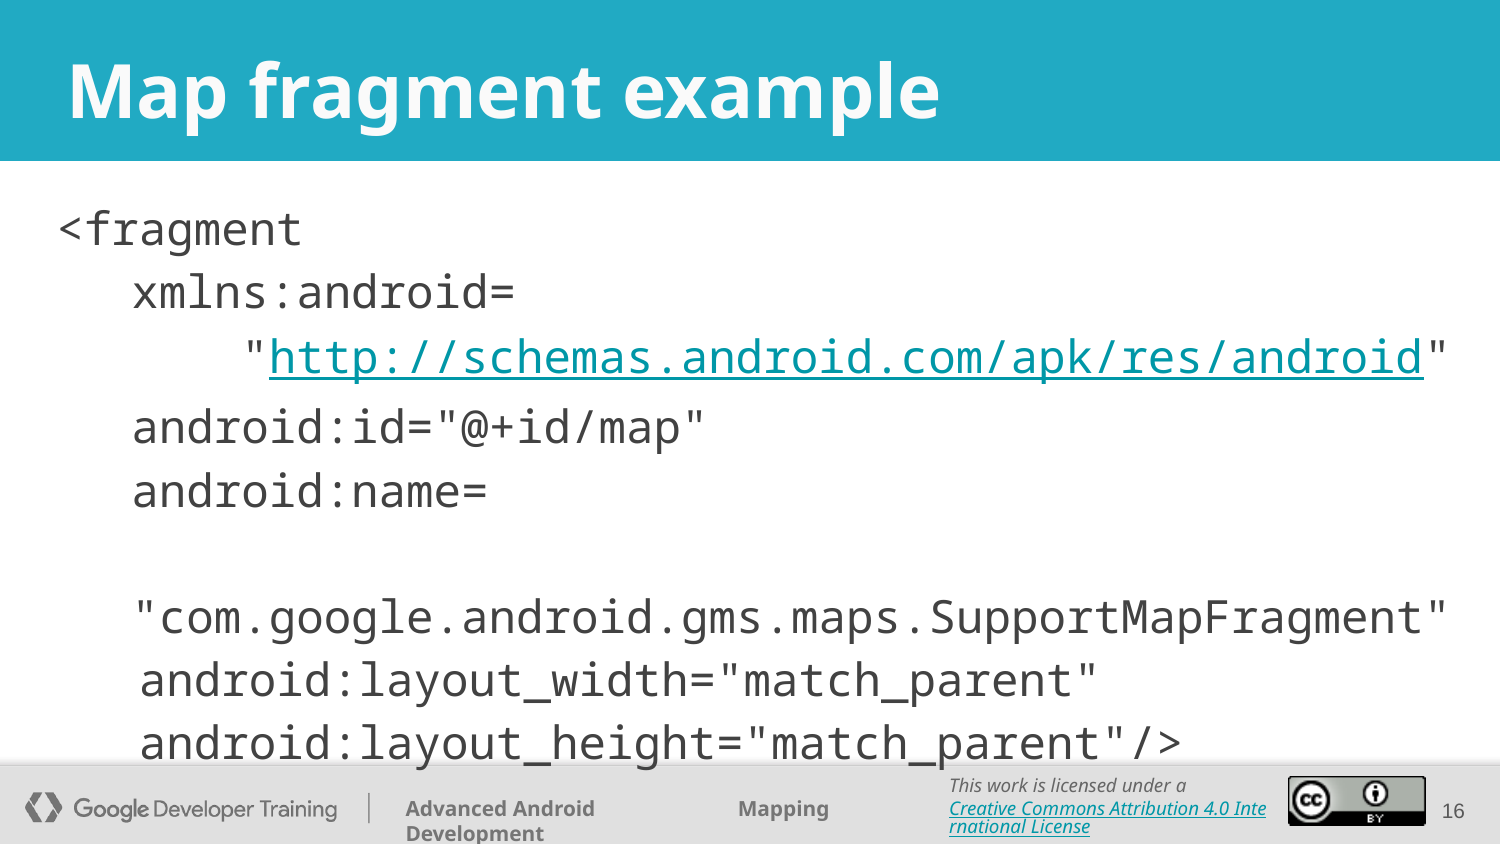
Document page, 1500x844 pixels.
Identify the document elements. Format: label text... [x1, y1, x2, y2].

slide_number 16 [1389, 777, 1480, 842]
picture [0, 161, 1500, 844]
title Map fragment example [51, 28, 1449, 122]
list <fragment xmlns:android= "http://schemas.android.com/apk/res/android" android:id="@+id/map" android:name= "com.google.android.gms.maps.SupportMapFragment" android:layout_width="match_parent" android:layout_height="match_parent"/> [41, 176, 1480, 737]
